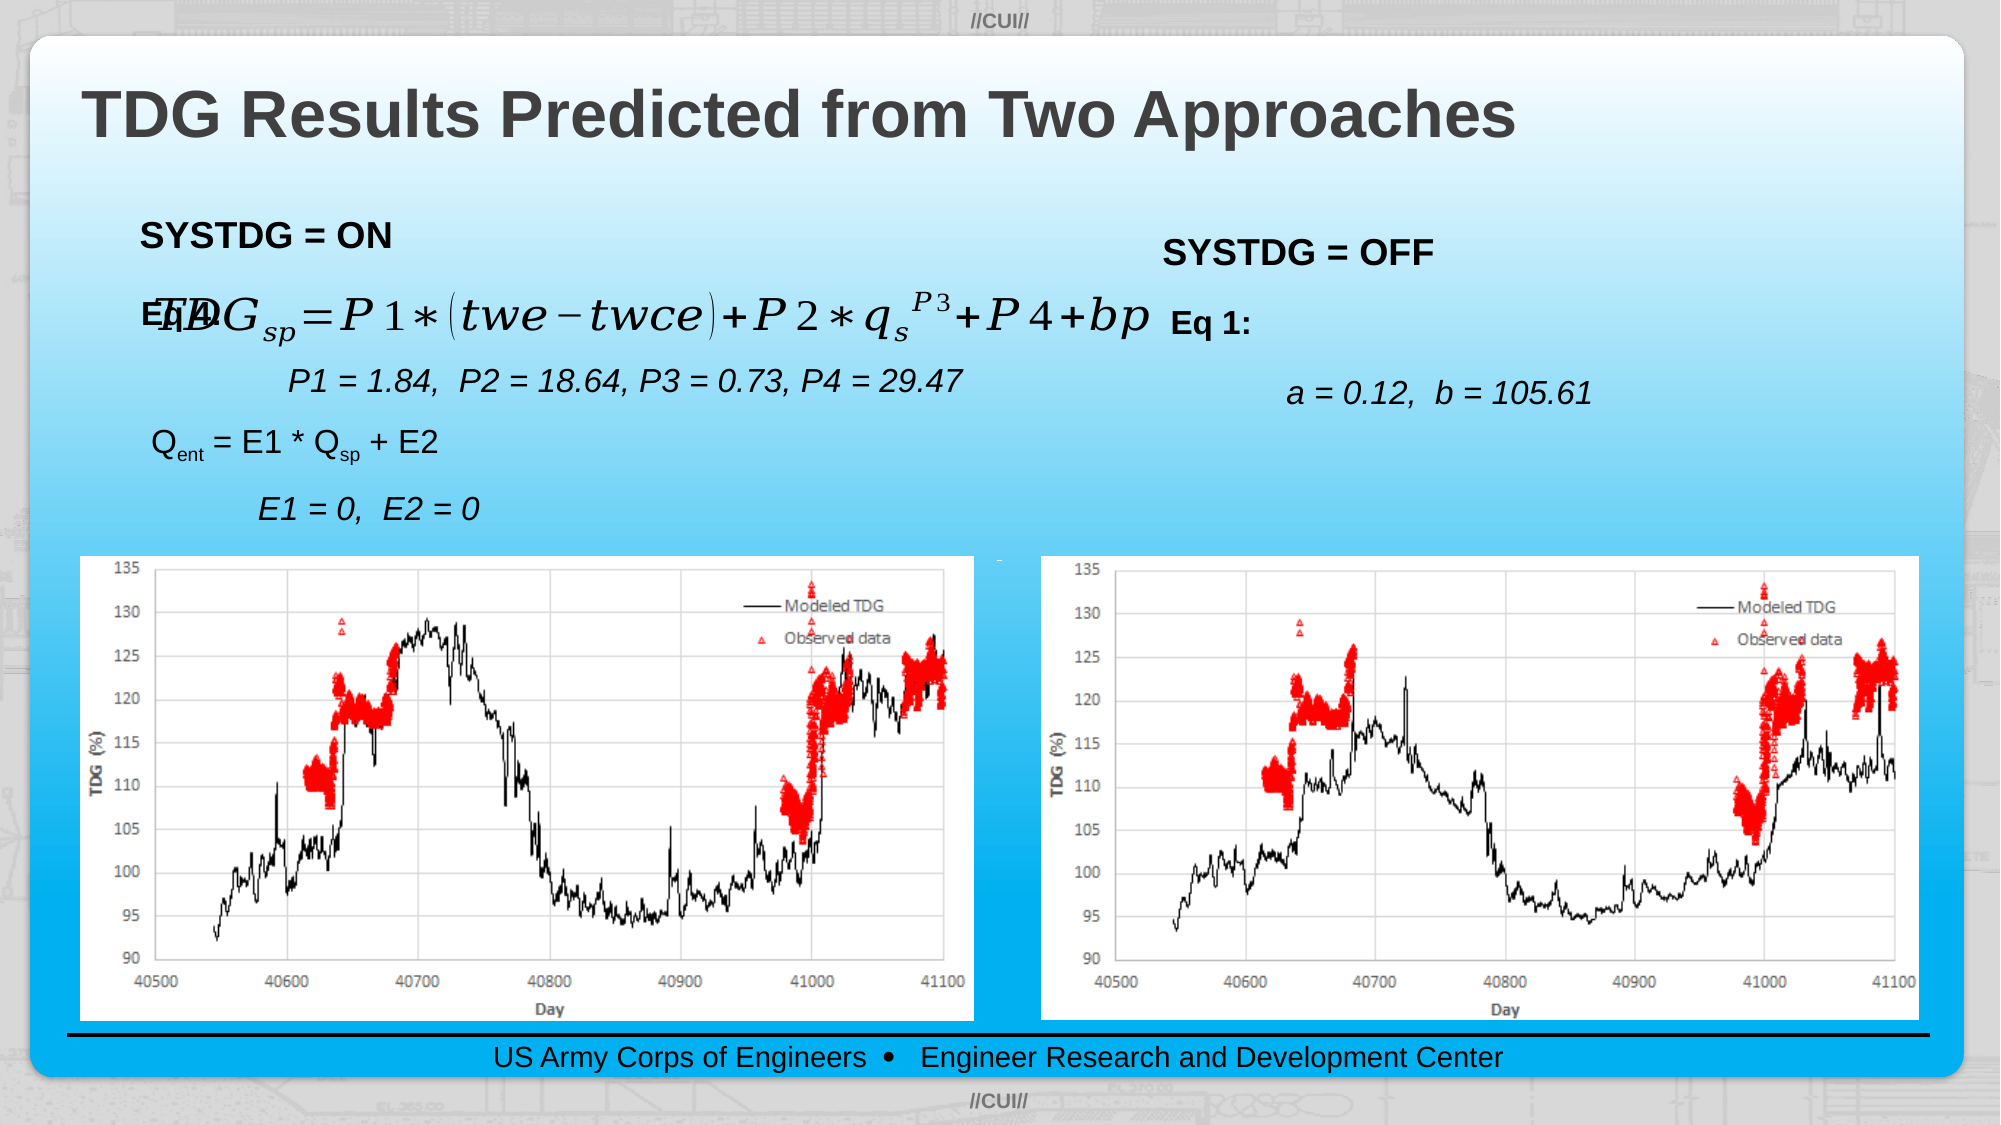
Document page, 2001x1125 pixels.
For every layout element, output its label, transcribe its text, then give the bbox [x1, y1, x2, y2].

text_box Eq 4: [126, 285, 249, 340]
text_box E1 = 0, E2 = 0 [243, 480, 556, 535]
text_box P1 = 1.84, P2 = 18.64, P3 = 0.73, P4 = 29.47 [273, 351, 990, 407]
text_box Qent = E1 * Qsp + E2 [136, 412, 722, 473]
picture [0, 0, 2000, 1125]
text_box SYSTDG = ON [124, 203, 1002, 264]
text_box SYSTDG = OFF [1147, 220, 1799, 281]
text_box a = 0.12, b = 105.61 [1196, 364, 1743, 419]
title TDG Results Predicted from Two Approaches [66, 44, 1901, 178]
